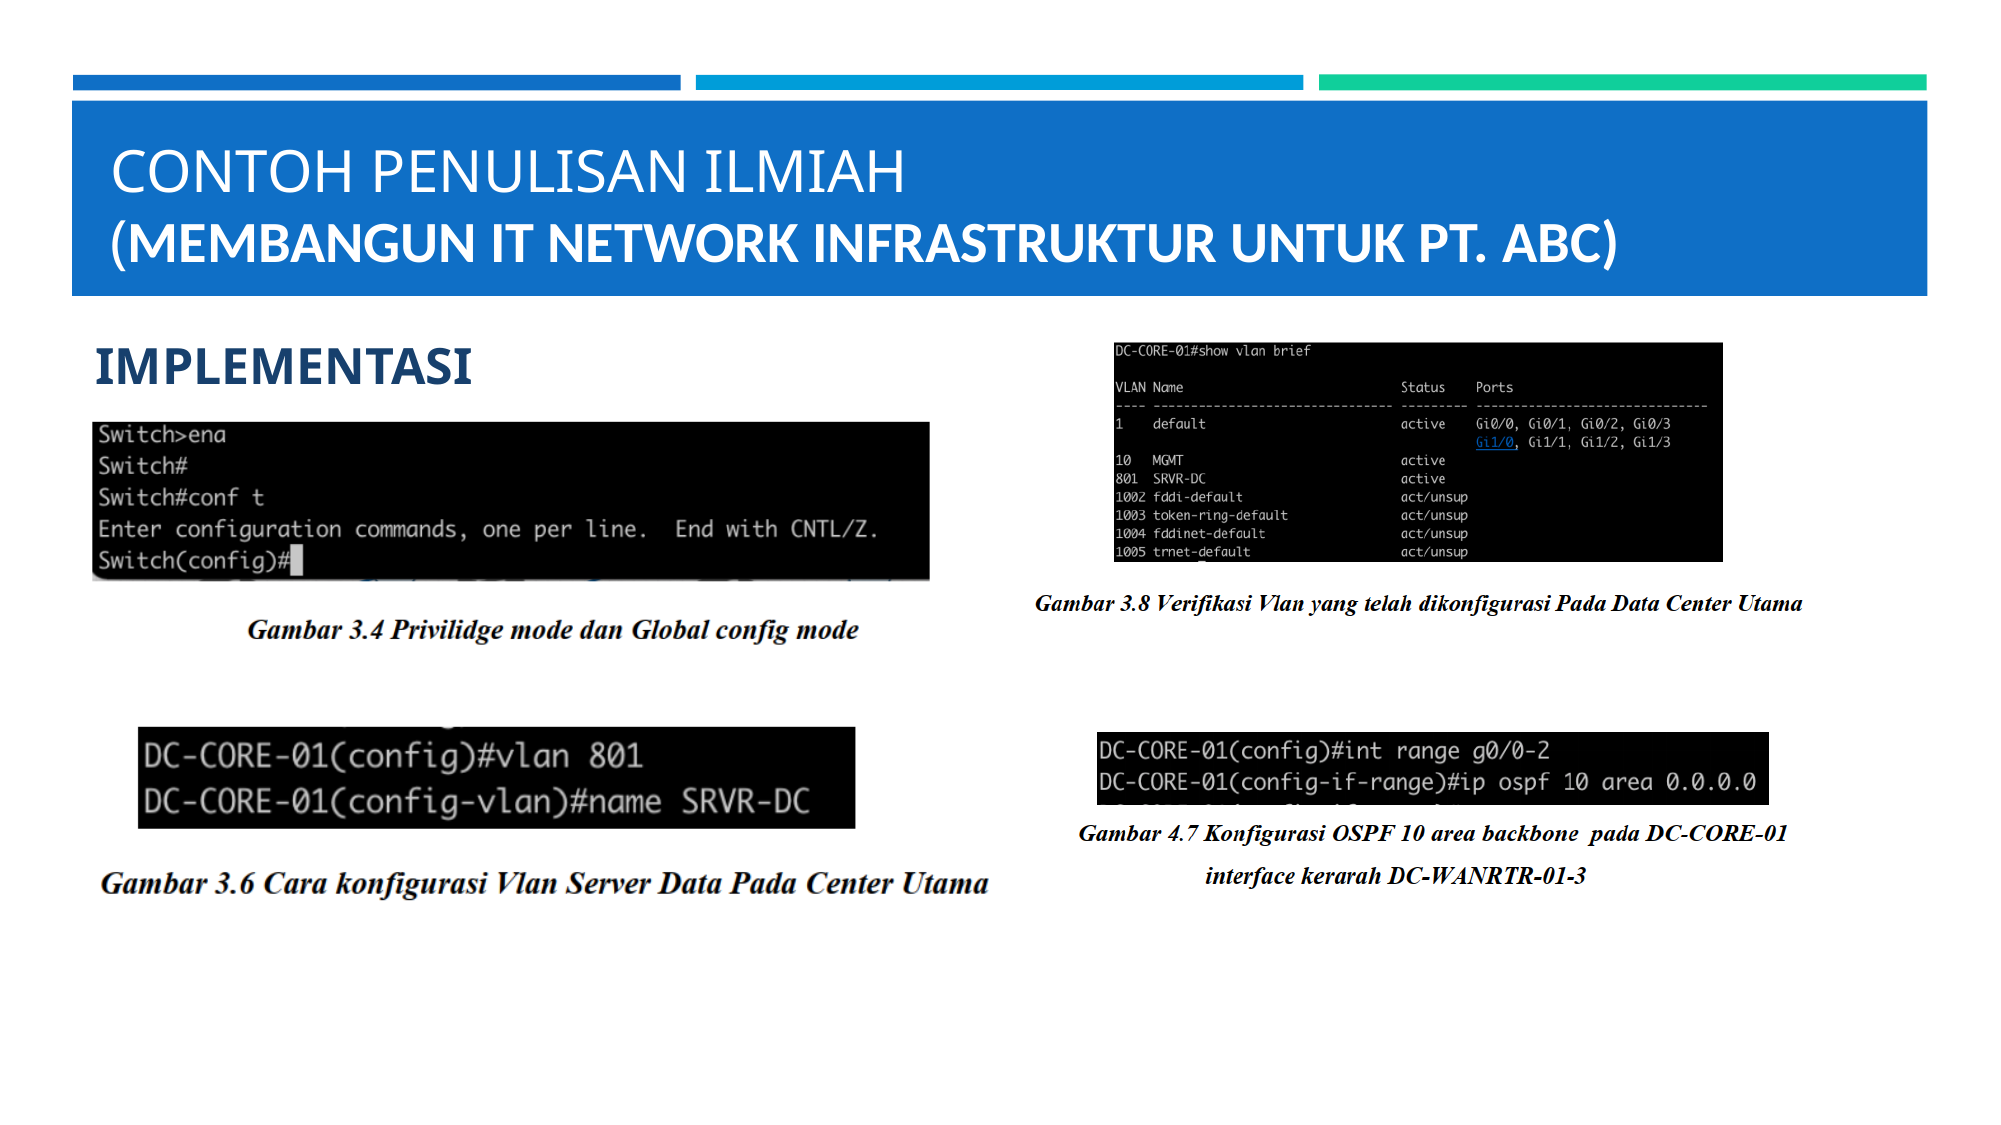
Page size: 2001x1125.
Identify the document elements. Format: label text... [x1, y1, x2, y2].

title CONTOH PENULISAN ILMIAH (MEMBANGUN IT NETWORK INFRASTRUKTUR UNTUK PT. ABC) [95, 115, 1905, 282]
picture [1023, 324, 1808, 623]
picture [94, 712, 999, 913]
list IMPLEMENTASI [80, 324, 934, 405]
picture [79, 414, 950, 656]
picture [1068, 708, 1794, 902]
